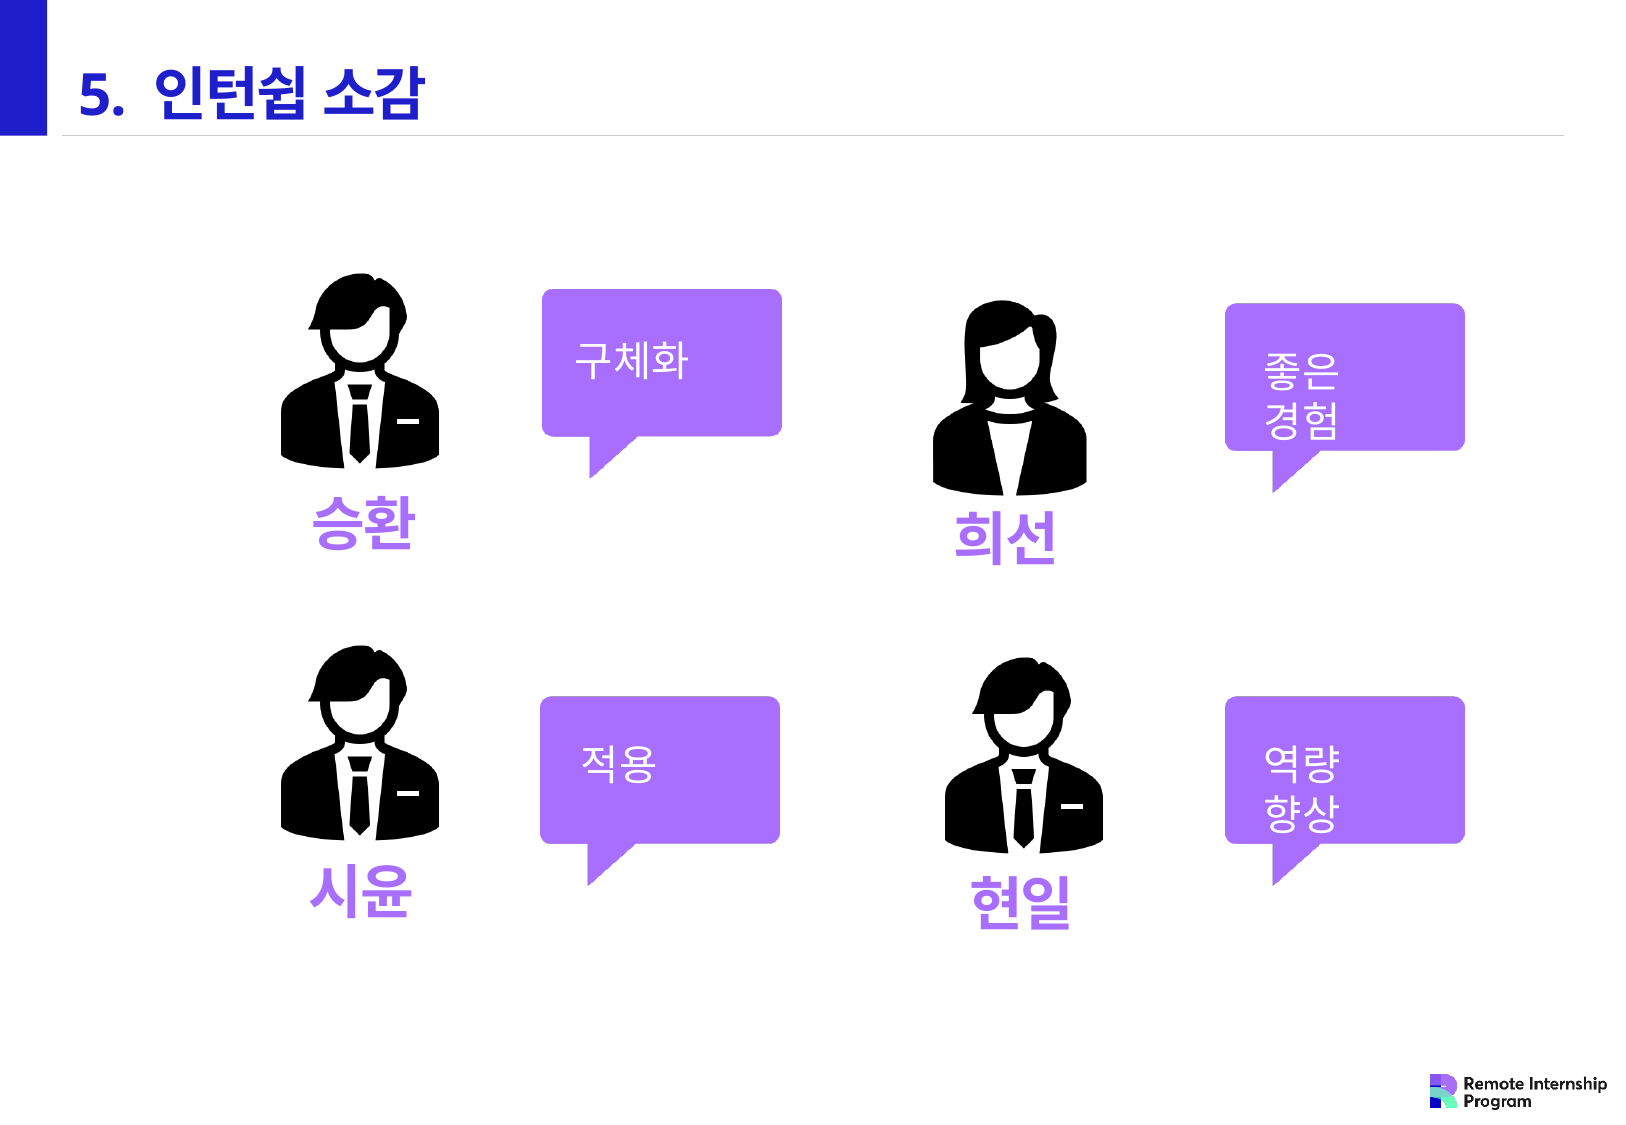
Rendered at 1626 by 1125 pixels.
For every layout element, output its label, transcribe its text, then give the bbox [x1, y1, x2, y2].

title 5. 인턴쉽 소감 [64, 58, 892, 117]
picture [1430, 1074, 1607, 1110]
picture [1175, 251, 1514, 545]
picture [241, 251, 478, 488]
picture [1175, 644, 1514, 938]
text_box 승환 [296, 488, 453, 573]
text_box 현일 [954, 873, 1089, 953]
picture [492, 236, 831, 531]
picture [905, 635, 1142, 873]
picture [241, 623, 478, 860]
picture [490, 644, 829, 938]
picture [891, 278, 1128, 515]
text_box 시윤 [293, 860, 429, 942]
text_box 희선 [939, 515, 1095, 588]
